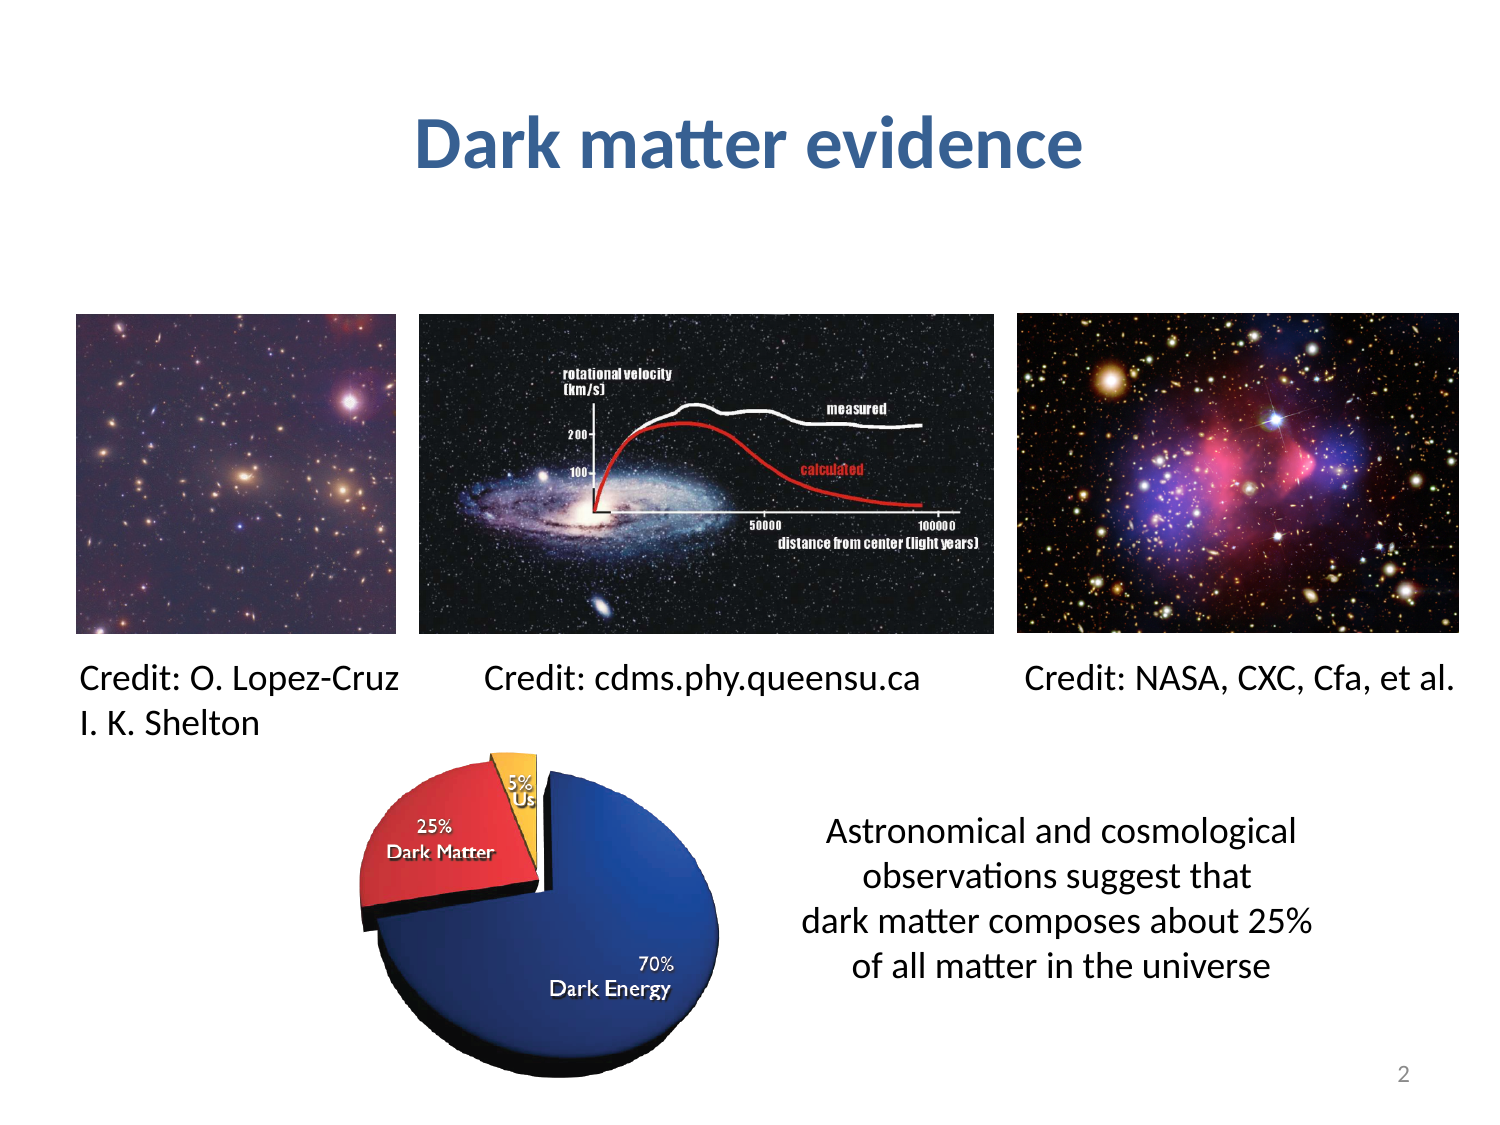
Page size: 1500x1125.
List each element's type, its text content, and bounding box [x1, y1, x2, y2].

picture [76, 314, 396, 634]
text_box Astronomical and cosmological observations suggest that dark matter composes about 25% of all matter in the universe [782, 798, 1341, 994]
text_box Credit: O. Lopez-Cruz I. K. Shelton [64, 645, 420, 751]
picture [1016, 313, 1459, 633]
text_box Credit: NASA, CXC, Cfa, et al. [1009, 645, 1500, 706]
text_box Credit: cdms.phy.queensu.ca [469, 645, 937, 706]
picture [356, 727, 727, 1086]
title Dark matter evidence [75, 45, 1425, 233]
picture [418, 314, 994, 634]
slide_number 2 [1074, 1042, 1425, 1103]
